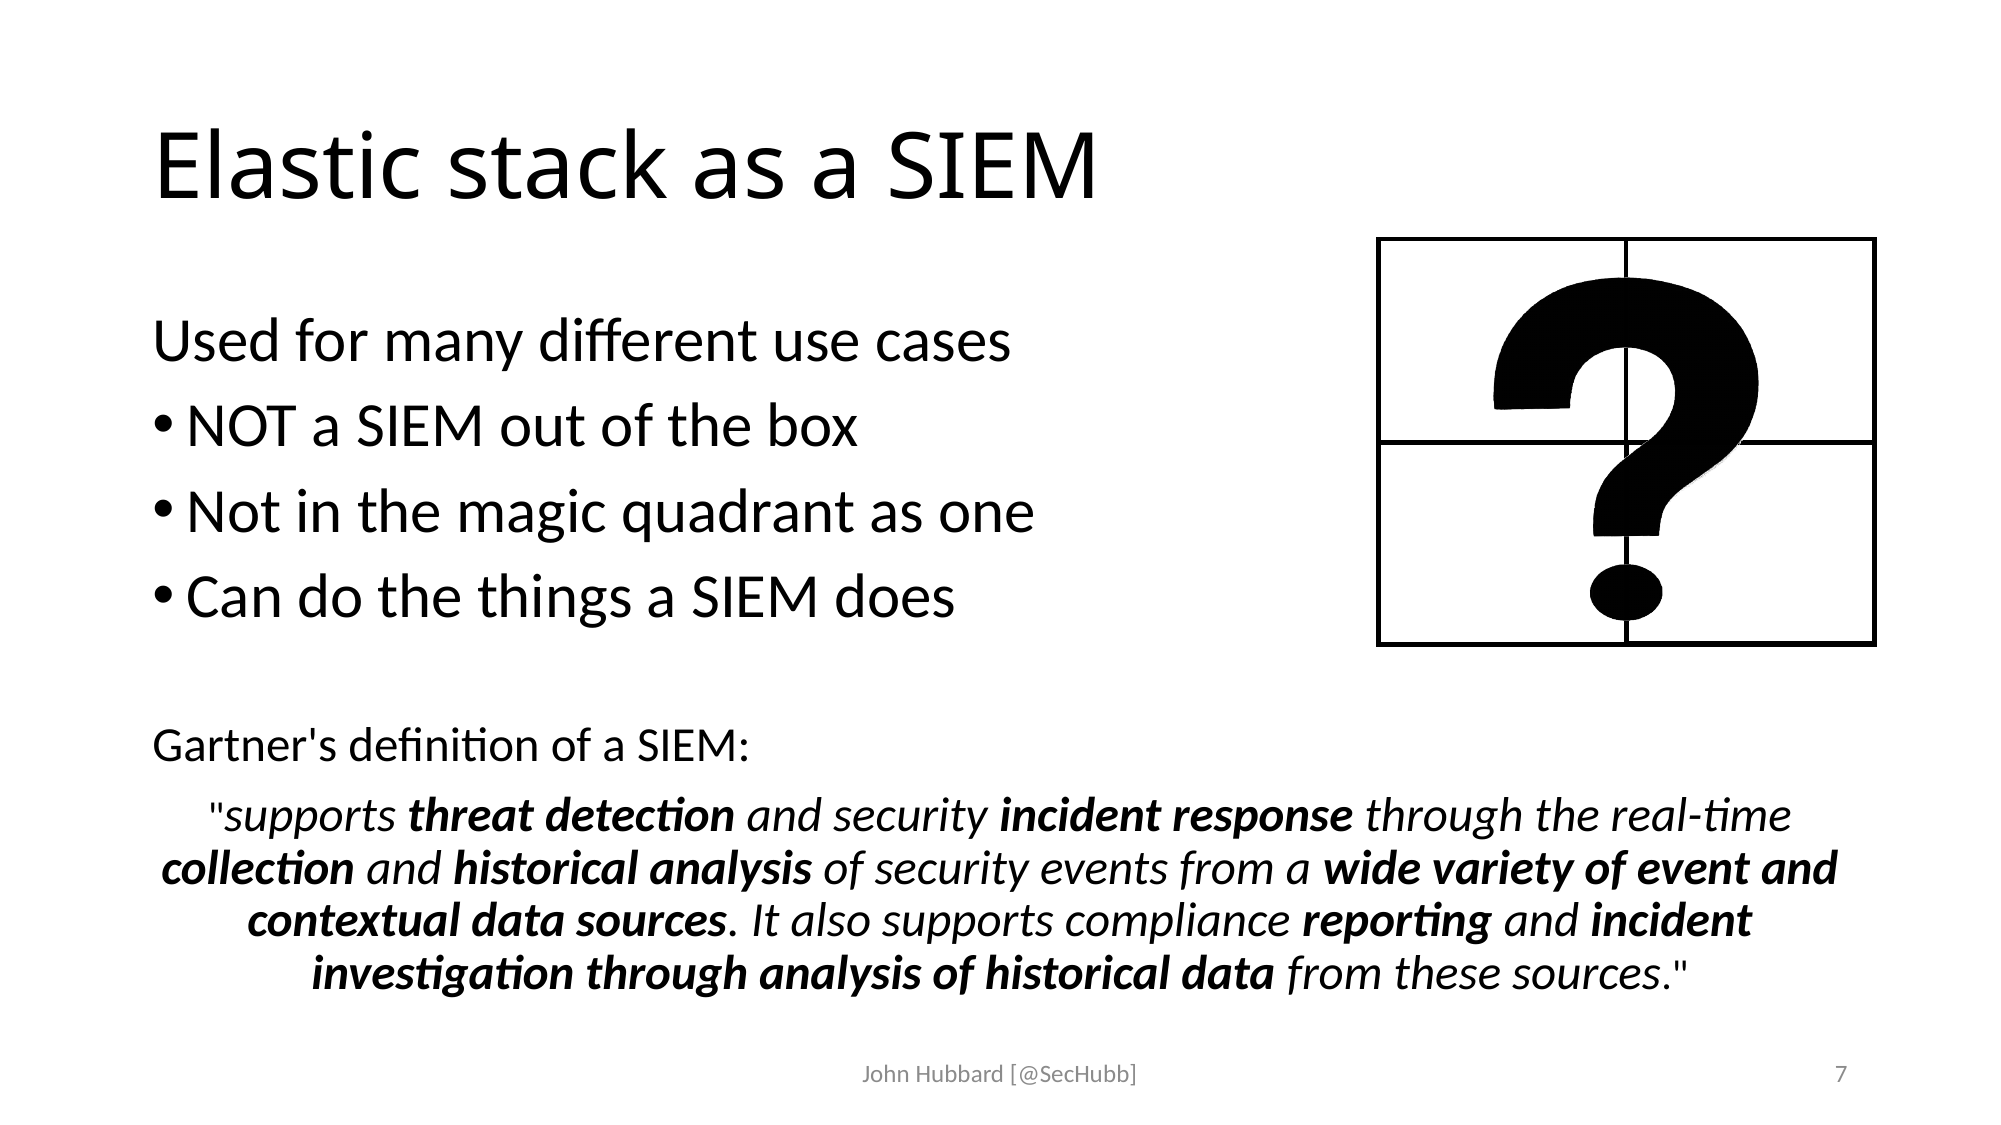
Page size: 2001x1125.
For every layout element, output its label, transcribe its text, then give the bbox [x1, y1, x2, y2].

text_box [1377, 444, 1875, 646]
text_box [1625, 442, 1875, 645]
picture [1493, 277, 1759, 621]
slide_number 7 [1412, 1042, 1863, 1103]
footer John Hubbard [@SecHubb] [662, 1042, 1338, 1103]
list Used for many different use cases NOT a SIEM out of the box Not in the magic quadrant as one Can do the things a SIEM does Gartner's definition of a SIEM: "supports threat detection and security incident response through the real-time collection and historical analysis of security events from a wide variety of event and contextual data sources. It also supports compliance reporting and incident investigation through analysis of historical data from these sources." [137, 299, 1863, 1014]
text_box [1377, 238, 1627, 444]
text_box [1627, 238, 1875, 442]
title Elastic stack as a SIEM [137, 59, 1863, 278]
